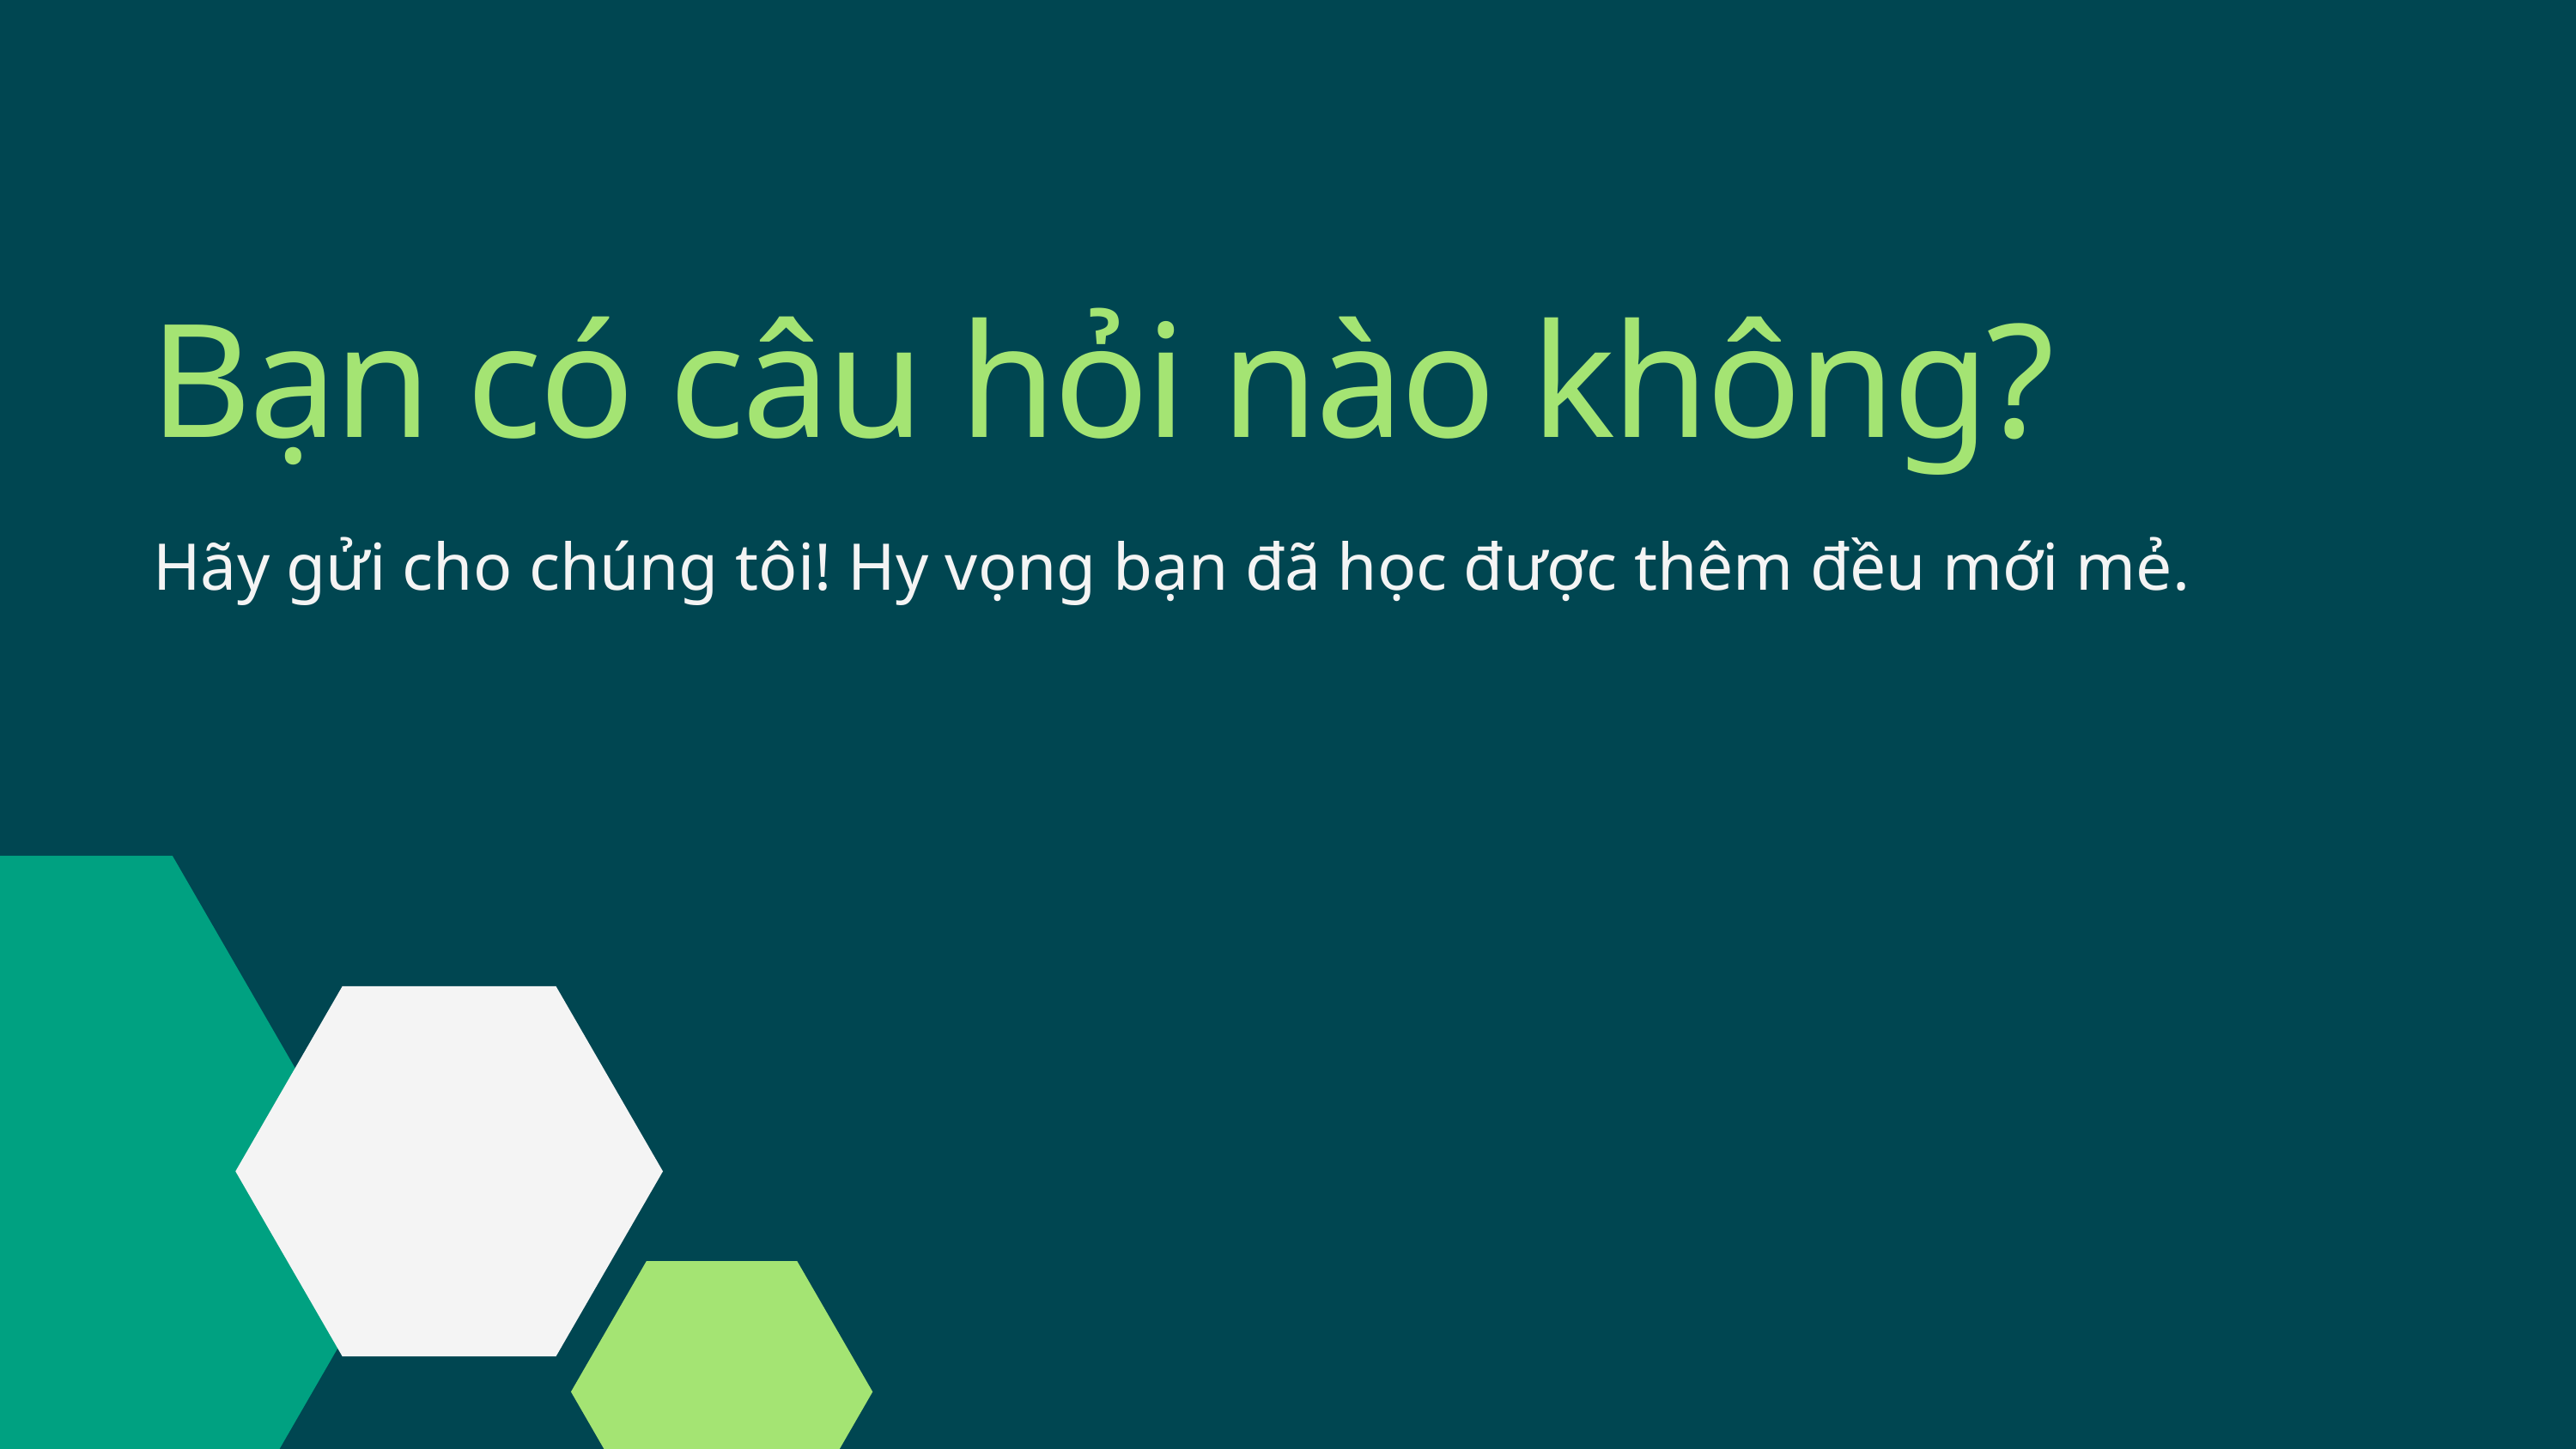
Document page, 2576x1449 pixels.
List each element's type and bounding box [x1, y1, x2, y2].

text_box [149, 329, 2234, 604]
text_box [234, 985, 664, 1357]
text_box [570, 1260, 873, 1449]
text_box [0, 855, 398, 1449]
